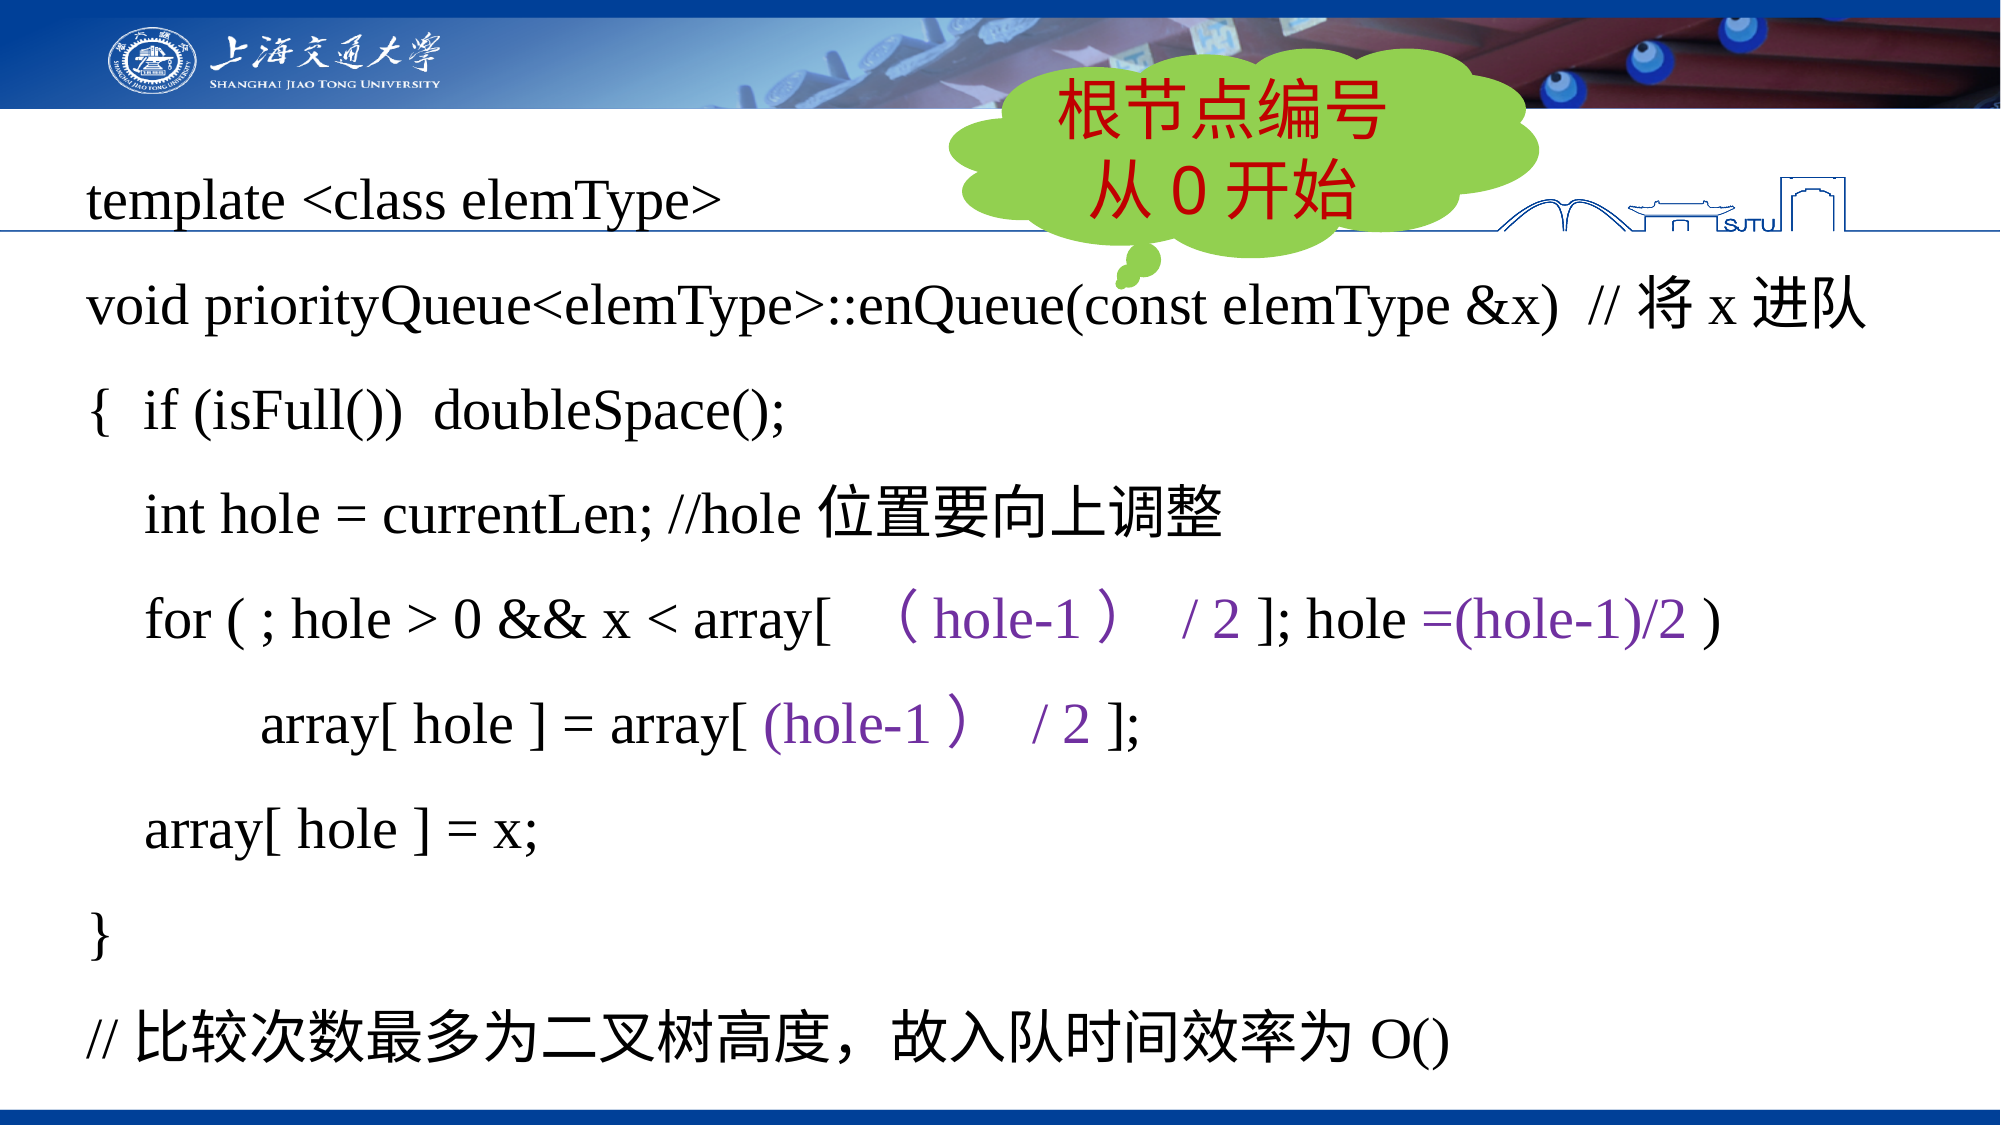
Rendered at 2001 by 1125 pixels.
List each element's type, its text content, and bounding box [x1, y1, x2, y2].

text_box 根节点编号从0开始 [947, 47, 1541, 291]
picture [0, 0, 2001, 109]
